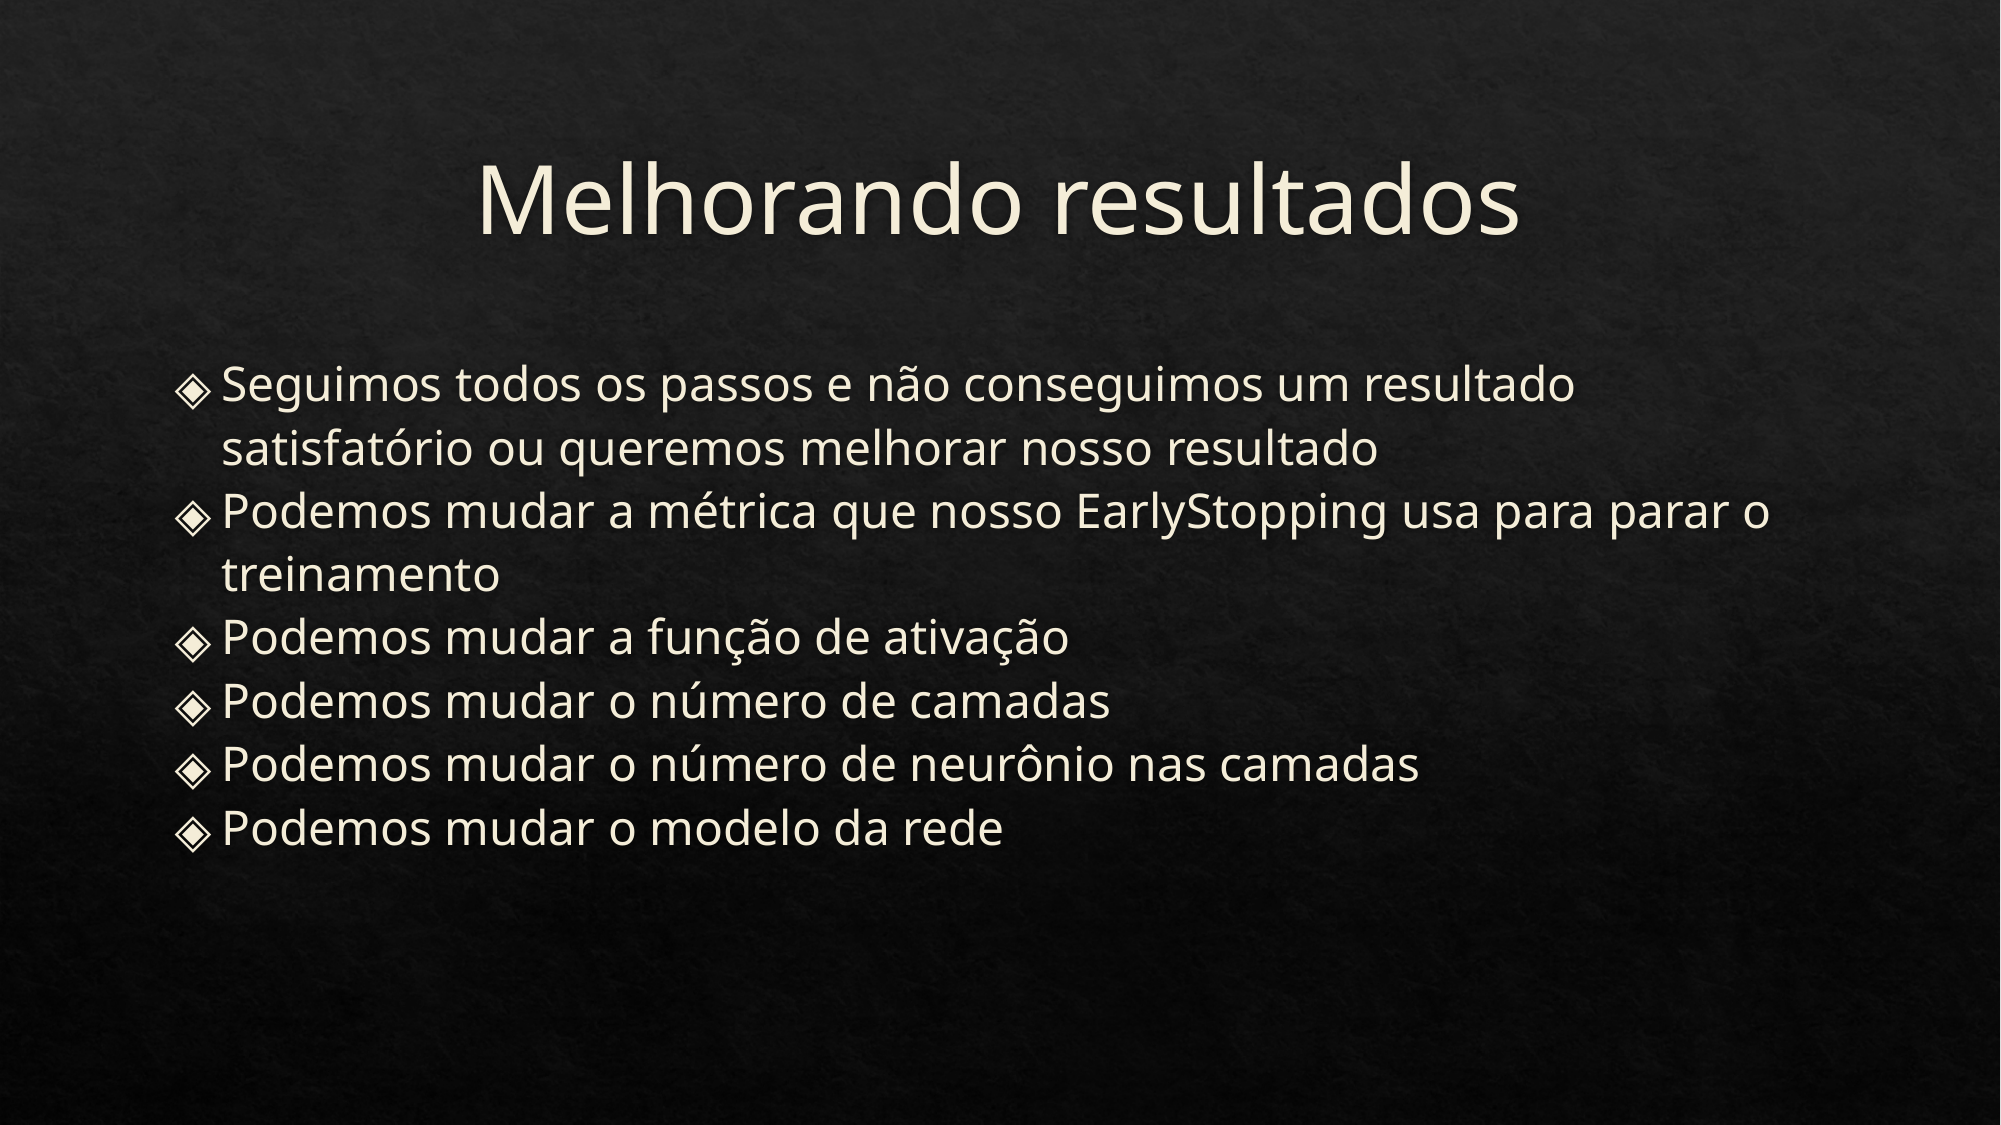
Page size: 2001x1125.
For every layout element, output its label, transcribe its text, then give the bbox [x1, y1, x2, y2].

picture [0, 0, 2001, 1125]
list Seguimos todos os passos e não conseguimos um resultado satisfatório ou queremos melhorar nosso resultado Podemos mudar a métrica que nosso EarlyStopping usa para parar o treinamento Podemos mudar a função de ativação Podemos mudar o número de camadas Podemos mudar o número de neurônio nas camadas Podemos mudar o modelo da rede [149, 340, 1849, 950]
title Melhorando resultados [149, 99, 1849, 307]
